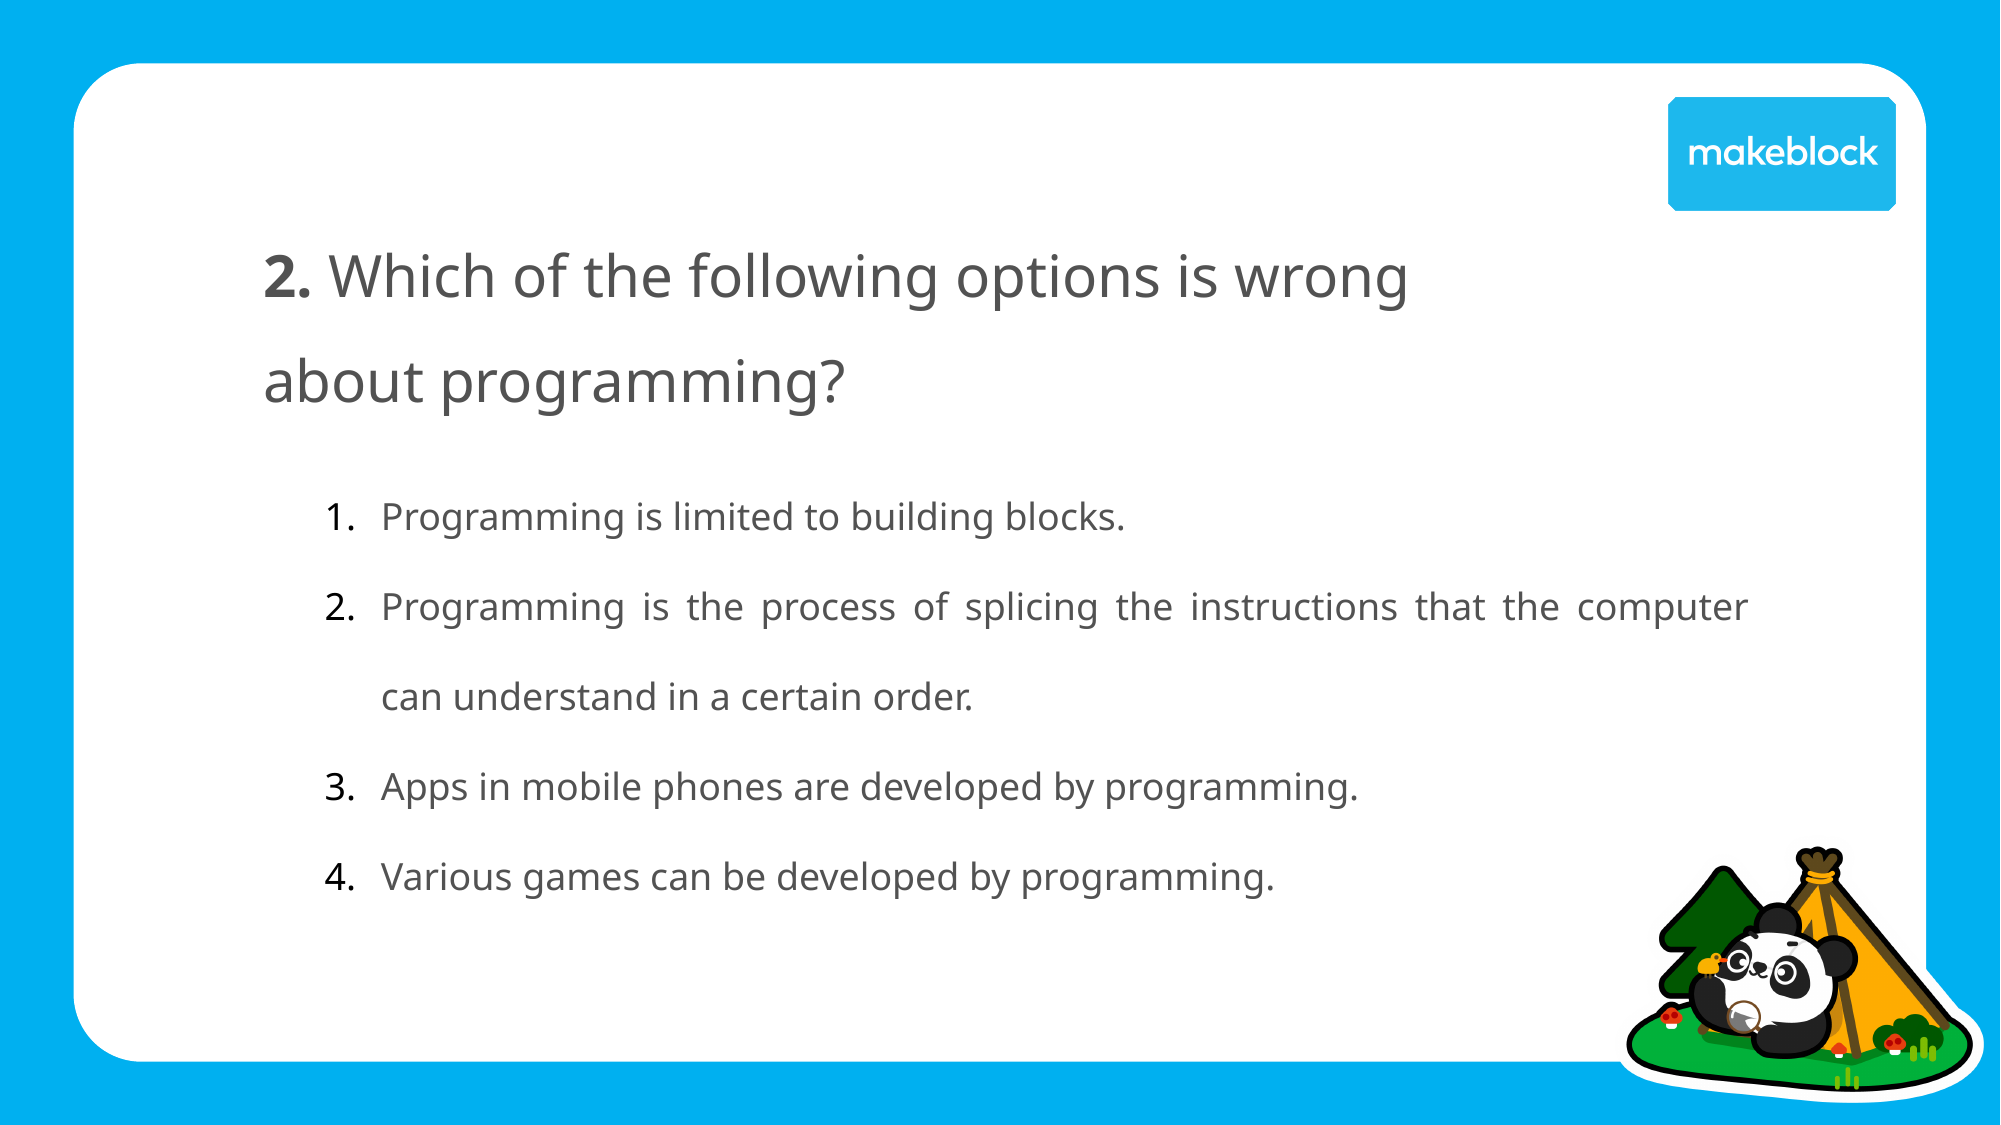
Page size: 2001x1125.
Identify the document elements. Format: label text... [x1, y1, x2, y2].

text_box Programming is limited to building blocks. Programming is the process of splicing the instructions that the computer can understand in a certain order. Apps in mobile phones are developed by programming. Various games can be developed by programming. [234, 440, 1766, 906]
text_box 2. Which of the following options is wrong about programming? [248, 196, 1537, 422]
picture [1668, 96, 1896, 211]
text_box [0, 0, 2000, 75]
picture [1615, 835, 1983, 1102]
